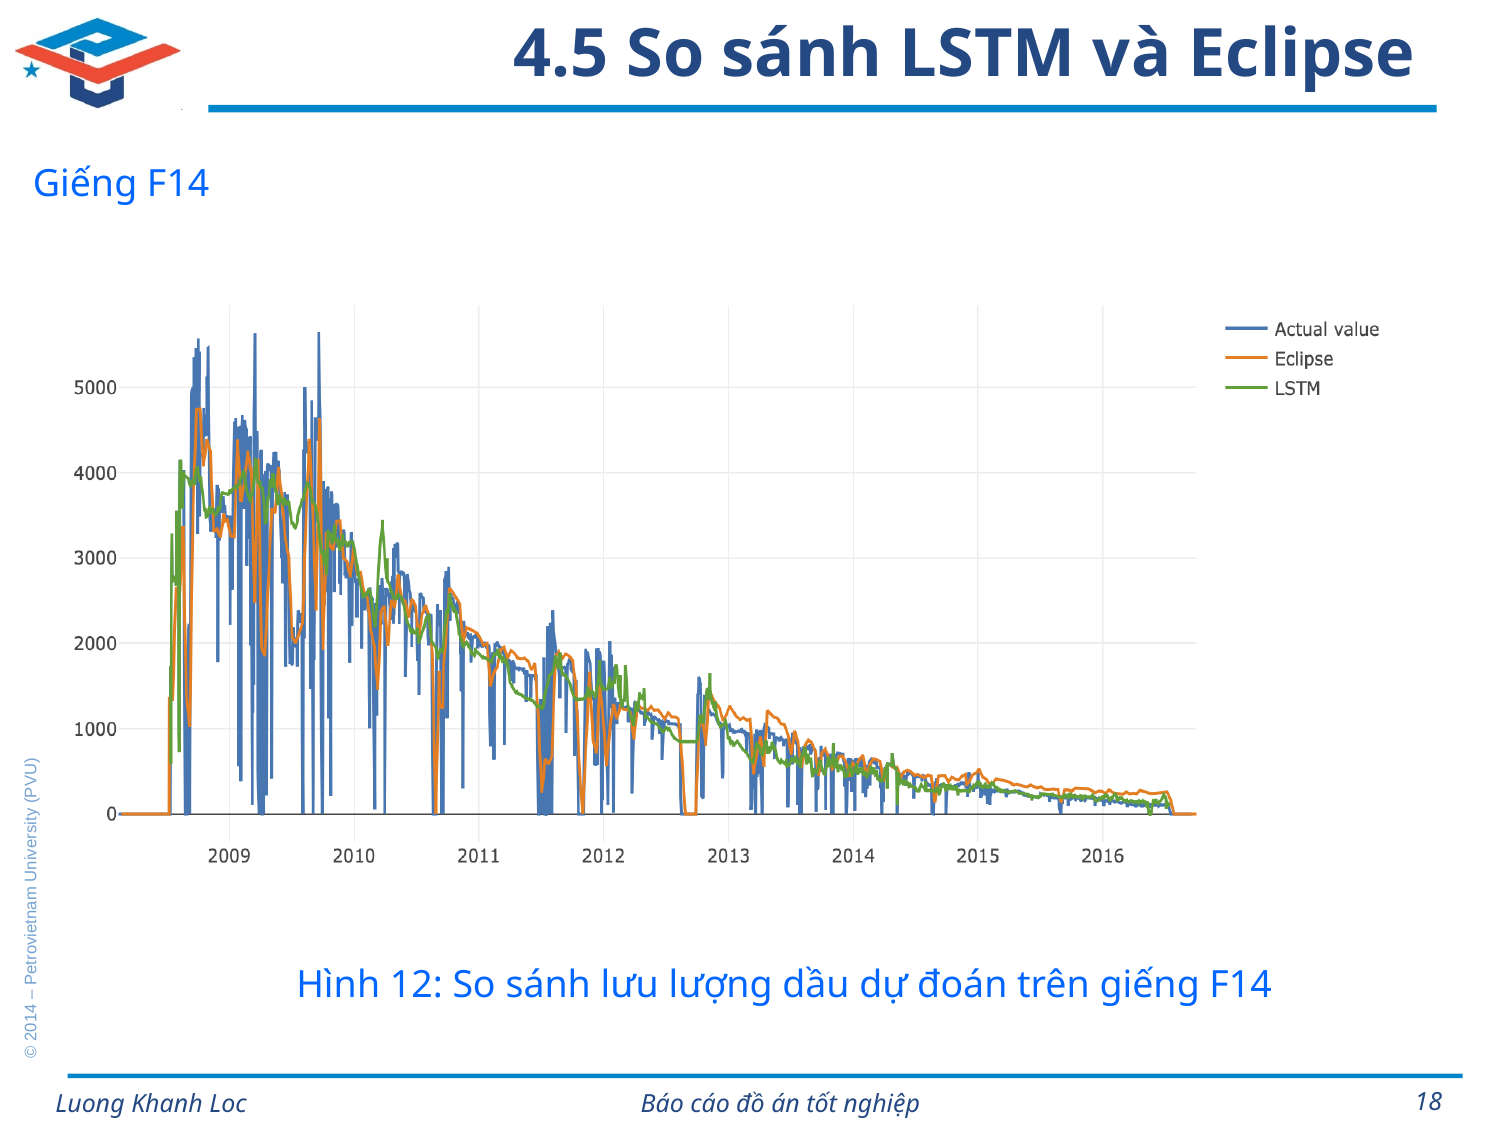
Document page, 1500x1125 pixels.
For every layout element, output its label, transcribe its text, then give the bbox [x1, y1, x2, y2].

text_box Hình 12: So sánh lưu lượng dầu dự đoán trên giếng F14 [281, 952, 1288, 1013]
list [43, 299, 1432, 887]
slide_number 18 [1337, 1079, 1457, 1125]
text_box Giếng F14 [18, 151, 225, 211]
picture [15, 15, 183, 110]
title 4.5 So sánh LSTM và Eclipse [212, 0, 1432, 107]
